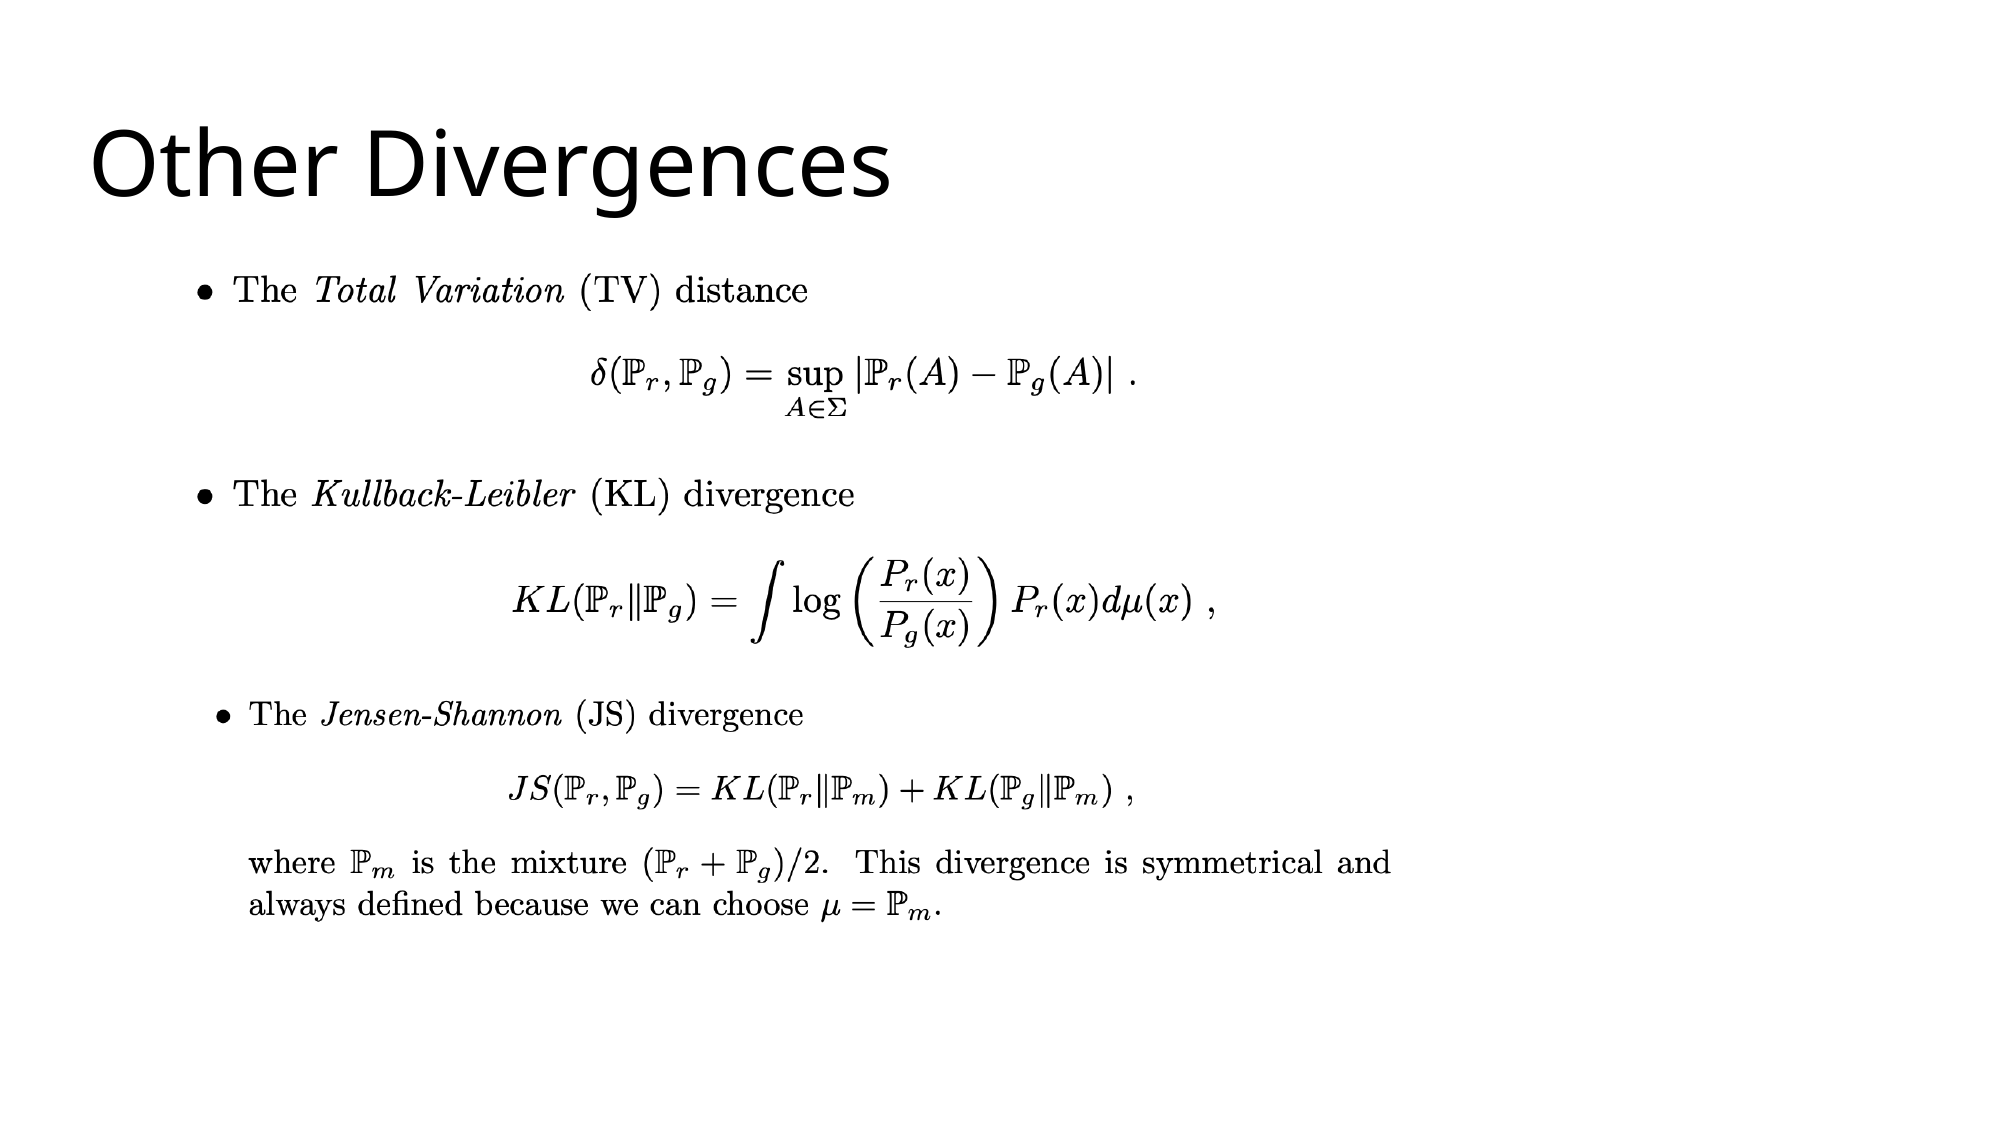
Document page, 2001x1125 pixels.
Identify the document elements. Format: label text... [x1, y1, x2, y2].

picture [193, 674, 1410, 942]
picture [159, 251, 1242, 669]
title Other Divergences [68, 97, 1932, 223]
